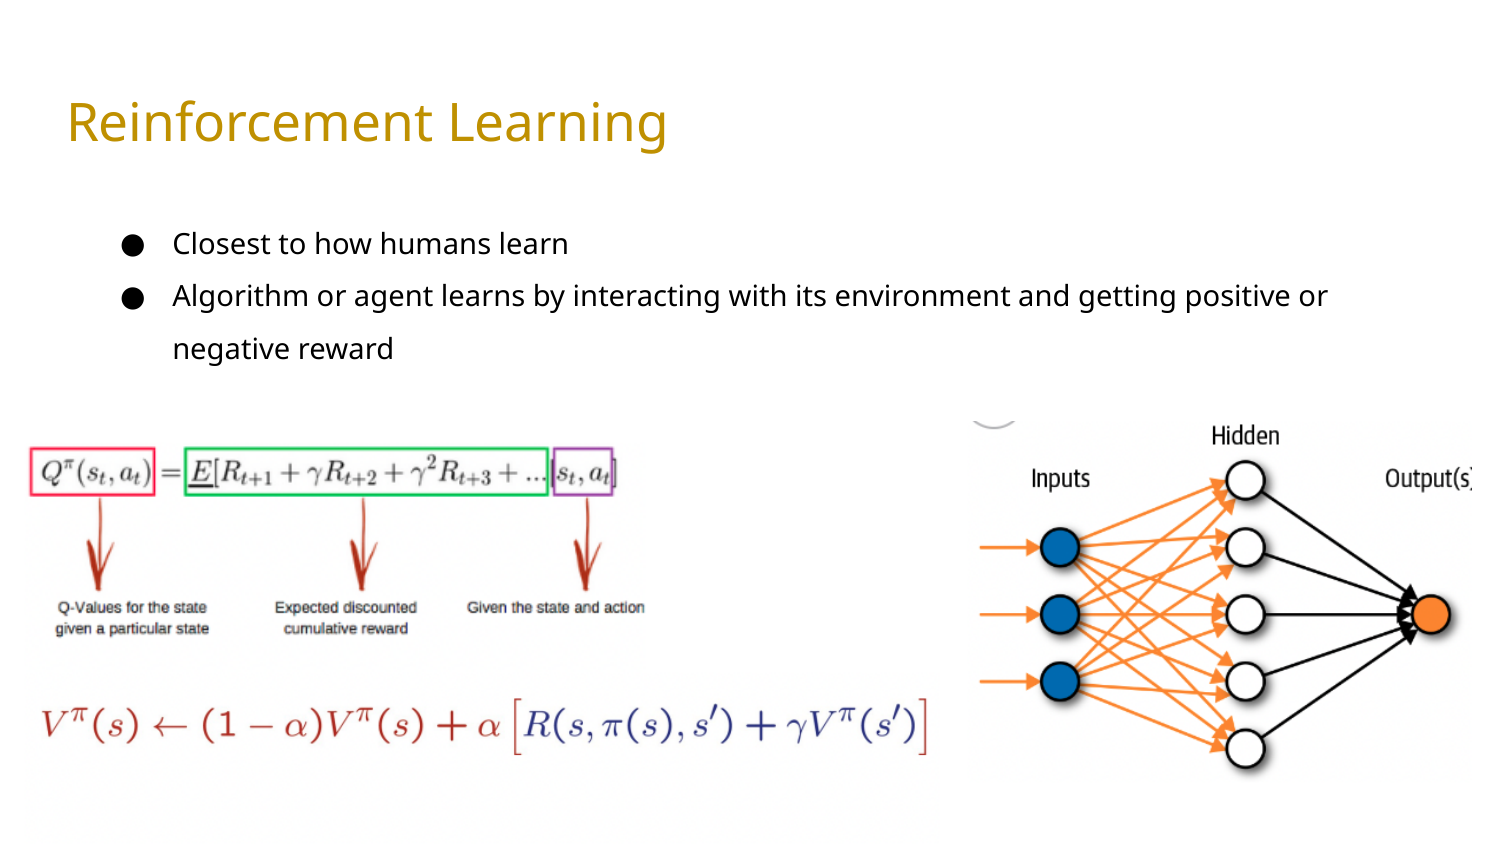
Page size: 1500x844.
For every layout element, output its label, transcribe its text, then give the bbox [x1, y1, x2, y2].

picture [967, 421, 1472, 783]
title Reinforcement Learning [51, 72, 1449, 167]
text_box Closest to how humans learn Algorithm or agent learns by interacting with its environment and getting positive or negative reward [82, 192, 1411, 433]
picture [24, 442, 940, 844]
